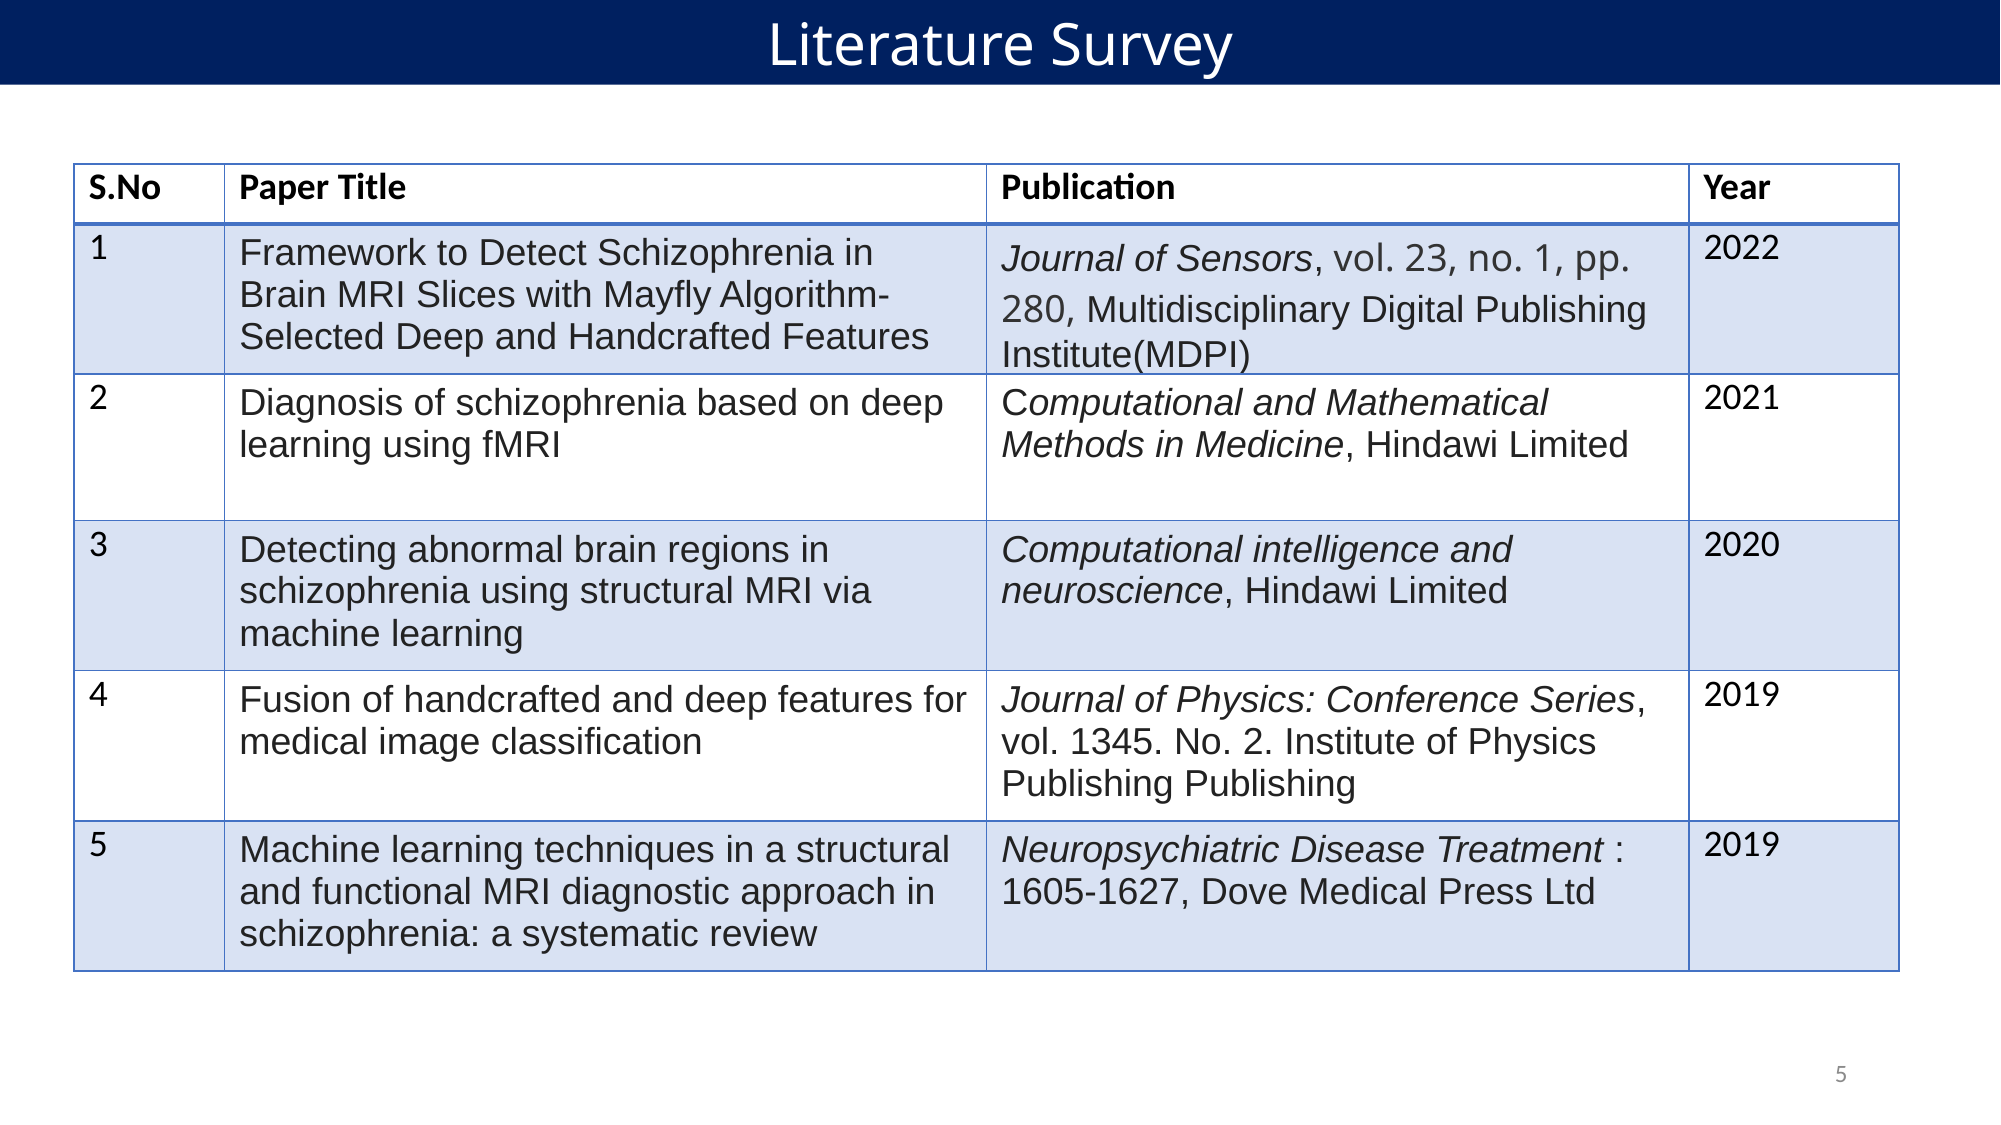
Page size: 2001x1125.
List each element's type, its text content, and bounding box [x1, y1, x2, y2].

table_cell 2022 [1690, 226, 1898, 373]
text_box Literature Survey [0, 0, 2000, 85]
slide_number 5 [1412, 1042, 1863, 1103]
table_cell Computational intelligence and neuroscience, Hindawi Limited [987, 521, 1688, 670]
table_header Paper Title [225, 165, 986, 222]
table_header S.No [75, 165, 224, 222]
table_cell 1 [75, 226, 224, 373]
table_cell Journal of Physics: Conference Series, vol. 1345. No. 2. Institute of Physics Publishing Publishing [987, 671, 1688, 820]
table_cell 2019 [1690, 822, 1898, 970]
table_cell 2020 [1690, 521, 1898, 670]
table_cell 2021 [1690, 375, 1898, 520]
table_cell Machine learning techniques in a structural and functional MRI diagnostic approach in schizophrenia: a systematic review [225, 822, 986, 970]
table_cell Journal of Sensors, vol. 23, no. 1, pp. 280, Multidisciplinary Digital Publishing Institute(MDPI) [987, 226, 1688, 373]
table_cell Fusion of handcrafted and deep features for medical image classification [225, 671, 986, 820]
table_cell Computational and Mathematical Methods in Medicine, Hindawi Limited [987, 375, 1688, 520]
table_cell Diagnosis of schizophrenia based on deep learning using fMRI [225, 375, 986, 520]
table_cell 2 [75, 375, 224, 520]
table_header Publication [987, 165, 1688, 222]
table_cell Neuropsychiatric Disease Treatment : 1605-1627, Dove Medical Press Ltd [987, 822, 1688, 970]
table_cell 3 [75, 521, 224, 670]
table_cell 4 [75, 671, 224, 820]
table_cell 2019 [1690, 671, 1898, 820]
table_cell Framework to Detect Schizophrenia in Brain MRI Slices with Mayfly Algorithm-Selected Deep and Handcrafted Features [225, 226, 986, 373]
table_header Year [1690, 165, 1898, 222]
table_cell 5 [75, 822, 224, 970]
table_cell Detecting abnormal brain regions in schizophrenia using structural MRI via machine learning [225, 521, 986, 670]
